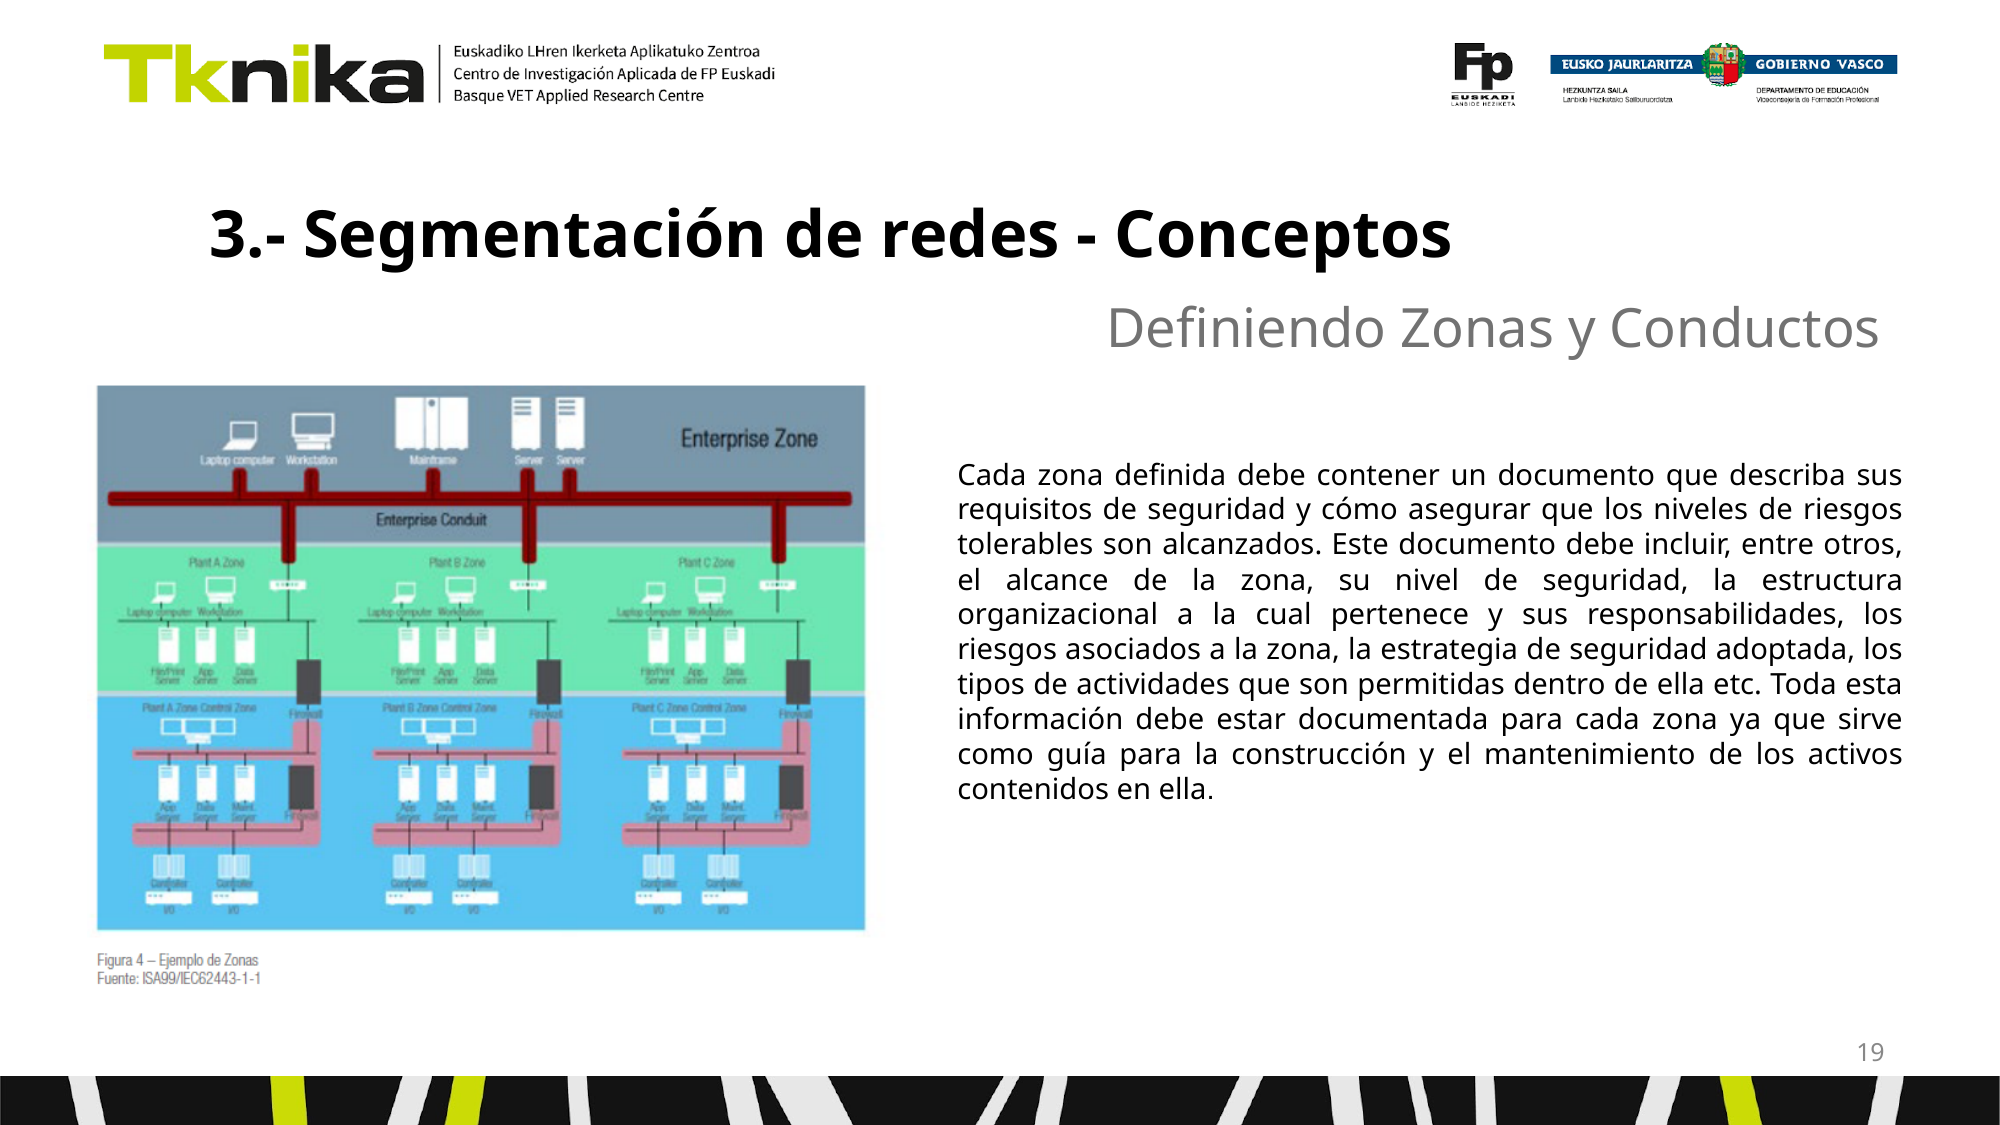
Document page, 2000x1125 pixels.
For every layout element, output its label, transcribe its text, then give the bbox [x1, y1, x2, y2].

text_box Definiendo Zonas y Conductos [1016, 278, 1928, 374]
picture [0, 1076, 2000, 1125]
slide_number ‹#› [1433, 1023, 1900, 1084]
picture [102, 42, 1898, 106]
title 3.- Segmentación de redes - Conceptos [130, 184, 1534, 279]
text_box Cada zona definida debe contener un documento que describa sus requisitos de seguridad y cómo asegurar que los niveles de riesgos tolerables son alcanzados. Este documento debe incluir, entre otros, el alcance de la zona, su nivel de seguridad, la estructura organizacional a la cual pertenece y sus responsabilidades, los riesgos asociados a la zona, la estrategia de seguridad adoptada, los tipos de actividades que son permitidas dentro de ella etc. Toda esta información debe estar documentada para cada zona ya que sirve como guía para la construcción y el mantenimiento de los activos contenidos en ella. [942, 440, 1919, 821]
picture [87, 382, 889, 989]
